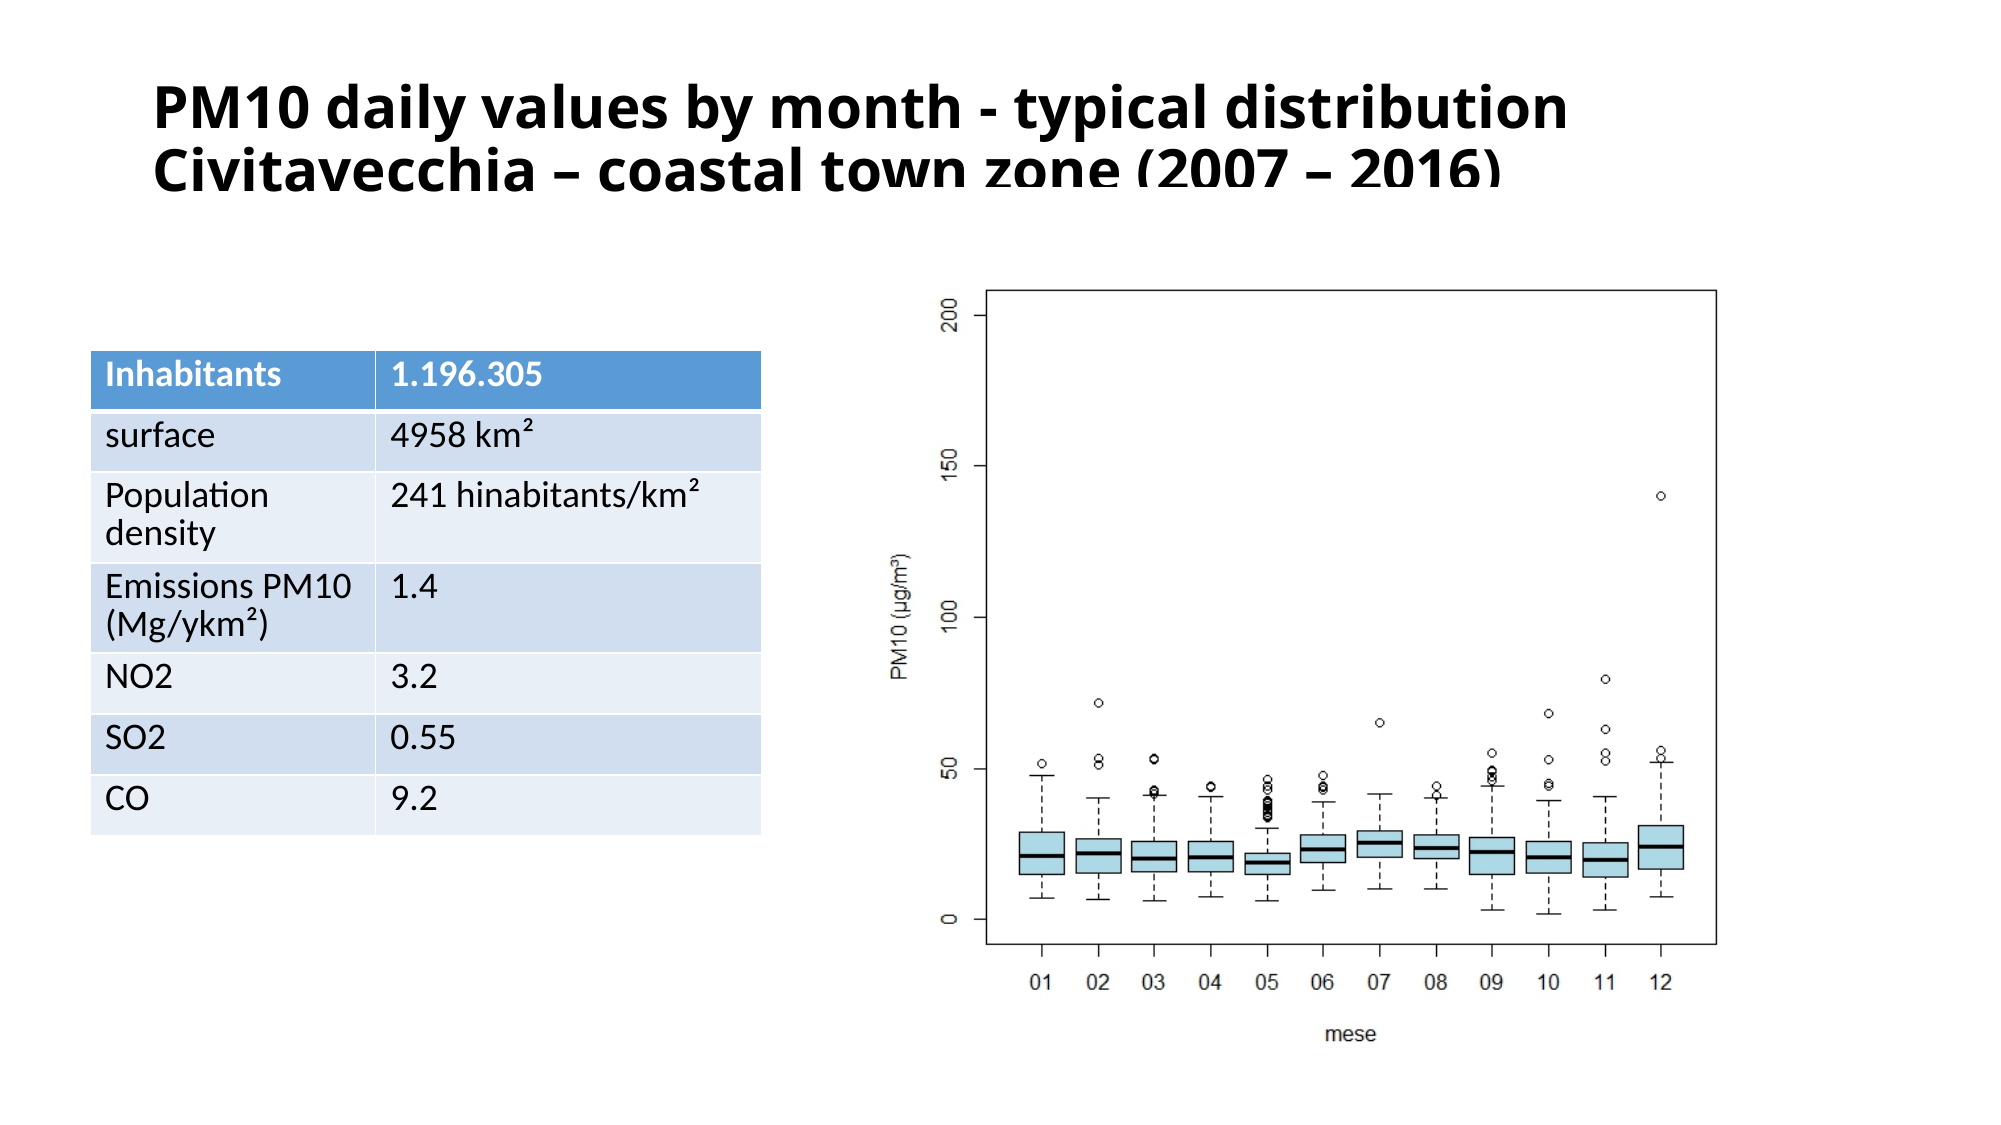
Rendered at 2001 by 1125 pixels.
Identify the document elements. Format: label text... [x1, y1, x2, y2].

table_cell SO2 [91, 715, 375, 774]
table_cell 3.2 [376, 654, 761, 713]
title PM10 daily values by month - typical distribution Civitavecchia – coastal town zone (2007 – 2016) [137, 32, 1863, 250]
table_cell 0.55 [376, 715, 761, 774]
table_cell NO2 [91, 654, 375, 713]
table_cell CO [91, 776, 375, 835]
picture [883, 187, 1770, 1074]
table_cell Population density [91, 473, 375, 562]
table_header Inhabitants [91, 351, 375, 409]
table_cell 4958 km² [376, 414, 761, 471]
table_cell surface [91, 414, 375, 471]
table_cell 241 hinabitants/km² [376, 473, 761, 562]
table_cell 9.2 [376, 776, 761, 835]
table_cell Emissions PM10 (Mg/ykm²) [91, 564, 375, 652]
table_header 1.196.305 [376, 351, 761, 409]
table_cell 1.4 [376, 564, 761, 652]
